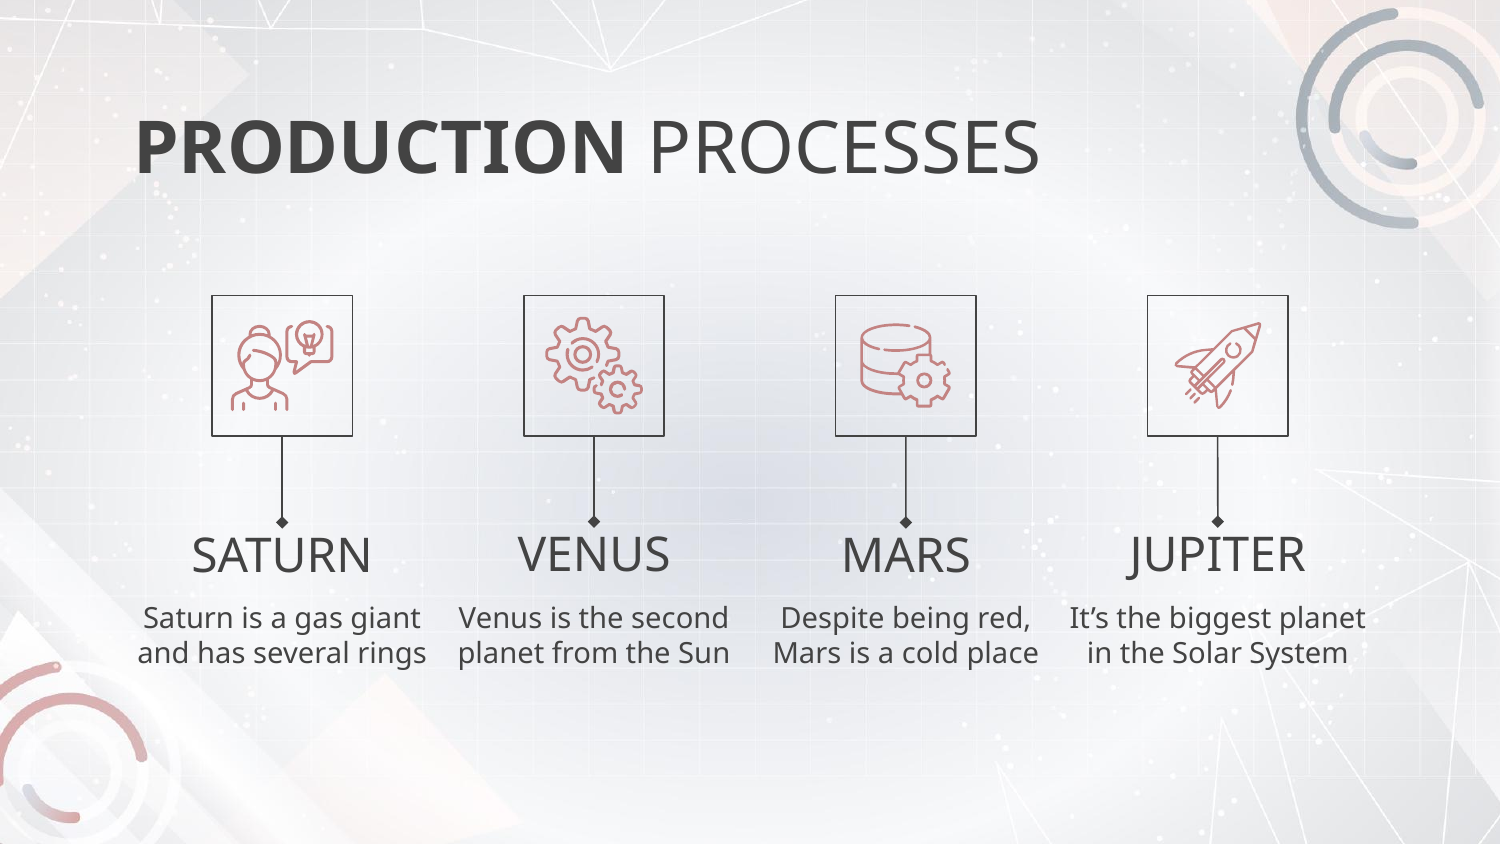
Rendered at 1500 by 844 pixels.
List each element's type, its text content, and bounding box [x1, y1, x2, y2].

text_box MARS [737, 522, 1049, 584]
text_box [835, 295, 977, 436]
picture [0, 0, 1500, 844]
text_box [523, 295, 665, 436]
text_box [1173, 321, 1263, 410]
text_box Despite being red, Mars is a cold place [737, 584, 1075, 686]
text_box JUPITER [1049, 521, 1386, 583]
text_box Venus is the second planet from the Sun [425, 583, 737, 685]
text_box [860, 323, 952, 408]
text_box It’s the biggest planet in the Solar System [1049, 583, 1386, 685]
text_box Saturn is a gas giant and has several rings [113, 584, 451, 686]
text_box VENUS [425, 521, 763, 583]
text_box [230, 319, 334, 412]
text_box SATURN [113, 522, 425, 584]
text_box [1147, 295, 1288, 436]
title PRODUCTION PROCESSES [118, 85, 1382, 180]
text_box [211, 295, 353, 436]
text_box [545, 316, 644, 415]
